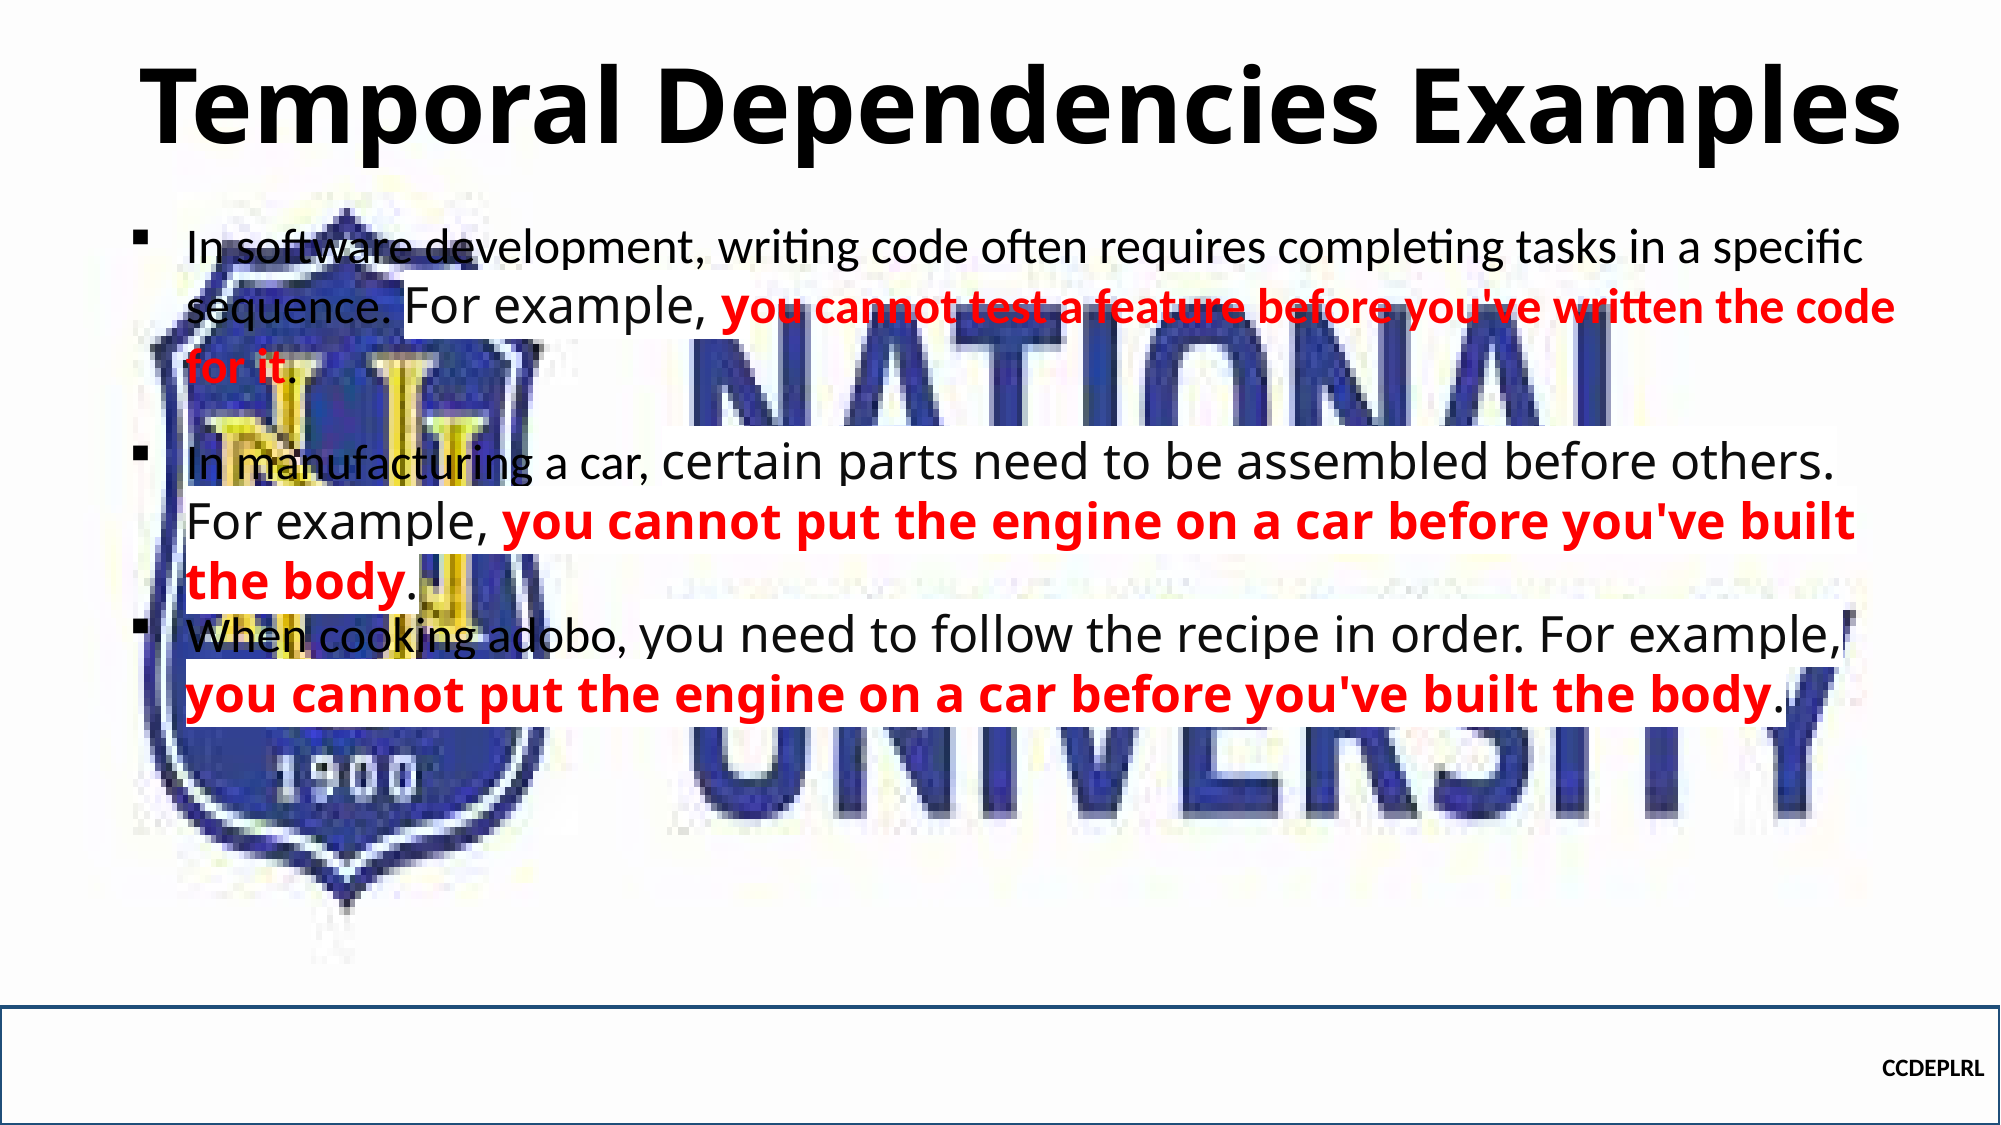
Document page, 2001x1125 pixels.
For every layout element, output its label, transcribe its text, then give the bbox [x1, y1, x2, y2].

text_box Temporal Dependencies Examples [114, 55, 1928, 173]
picture [0, 0, 2000, 1007]
text_box In software development, writing code often requires completing tasks in a specific sequence. For example, you cannot test a feature before you've written the code for it. [114, 206, 1916, 402]
text_box When cooking adobo, you need to follow the recipe in order. For example, you cannot put the engine on a car before you've built the body. [114, 595, 1916, 731]
text_box In manufacturing a car, certain parts need to be assembled before others. For example, you cannot put the engine on a car before you've built the body. [114, 422, 1916, 595]
text_box [83, 172, 1916, 688]
footer CCDEPLRL [0, 1007, 2000, 1125]
